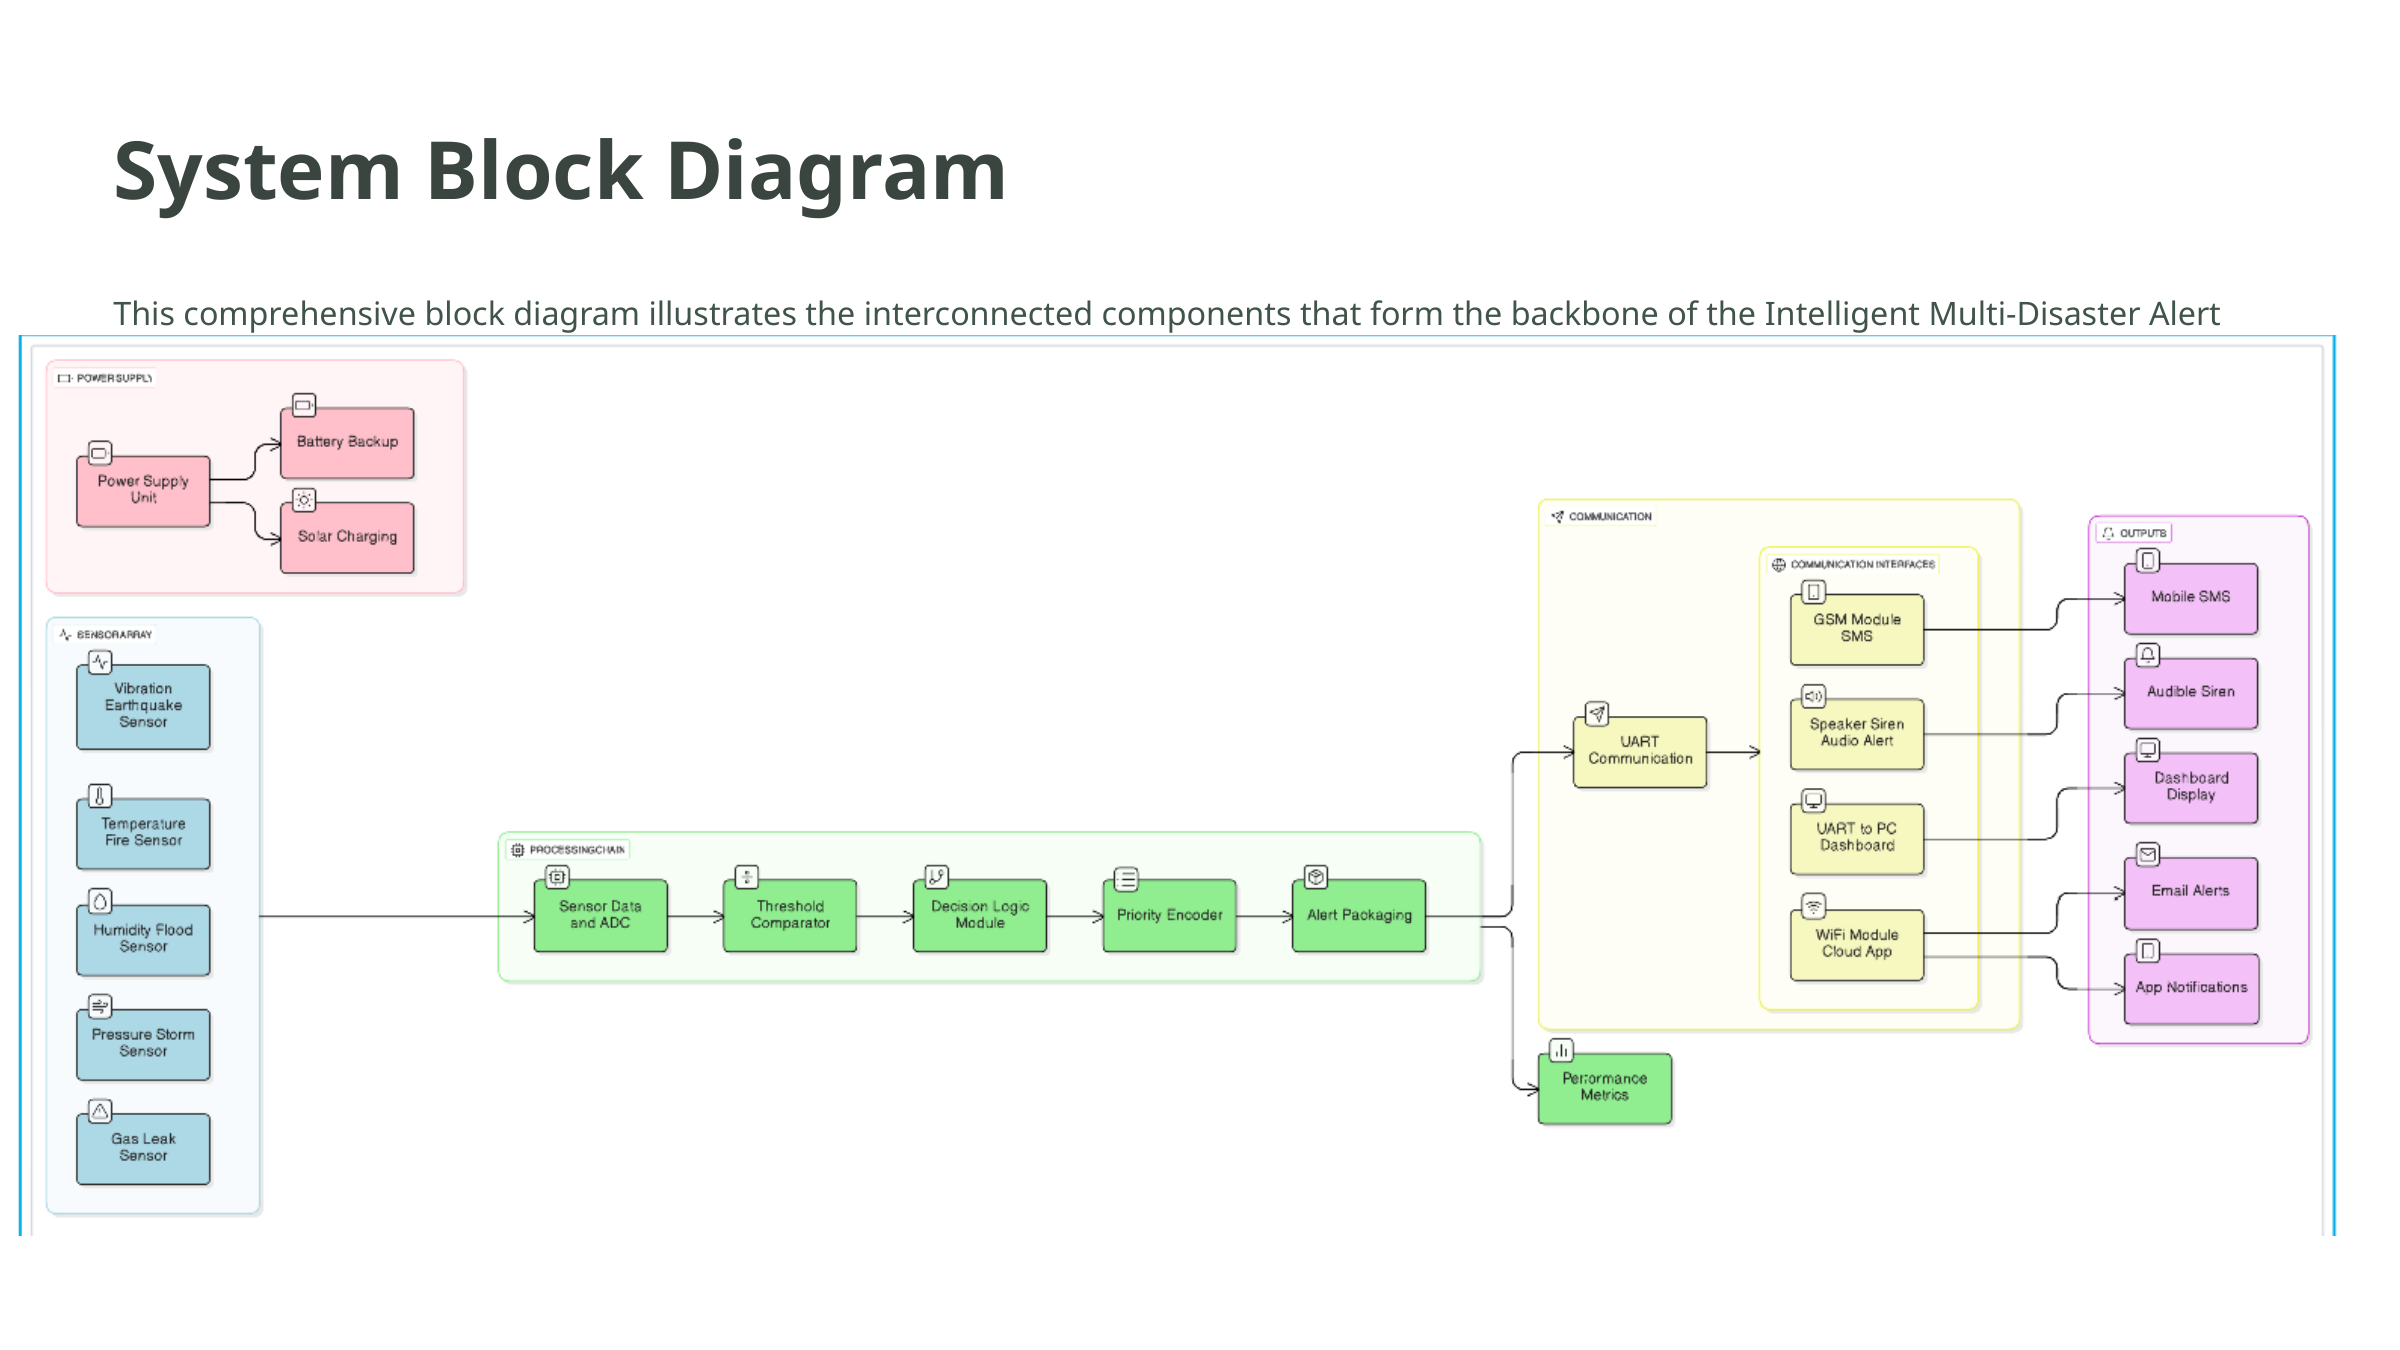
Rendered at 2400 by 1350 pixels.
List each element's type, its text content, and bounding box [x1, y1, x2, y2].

text_box System Block Diagram [113, 114, 1455, 216]
picture [22, 335, 2389, 1339]
text_box This comprehensive block diagram illustrates the interconnected components that form the backbone of the Intelligent Multi-Disaster Alert System. [113, 280, 2287, 335]
